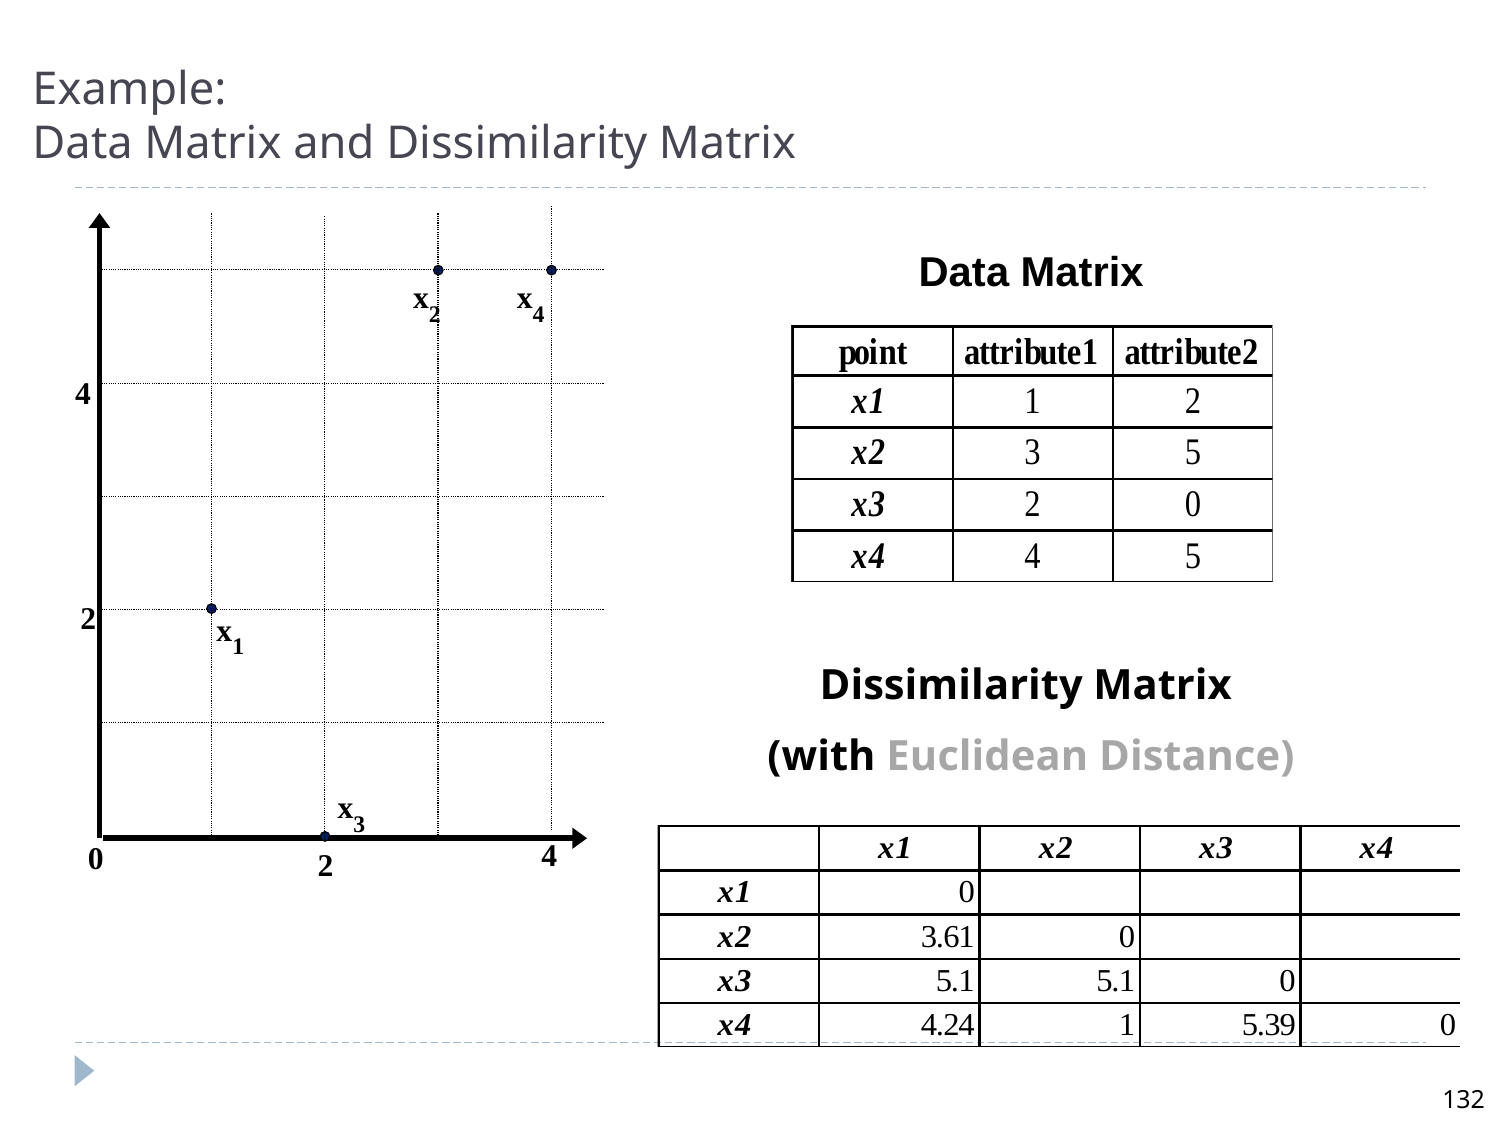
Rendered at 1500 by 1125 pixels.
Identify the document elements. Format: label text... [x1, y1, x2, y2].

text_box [657, 824, 1463, 1050]
text_box Dissimilarity Matrix (with Euclidean Distance) [637, 650, 1425, 786]
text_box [69, 199, 613, 888]
title Example: Data Matrix and Dissimilarity Matrix [24, 49, 1463, 176]
text_box Data Matrix [762, 237, 1300, 303]
slide_number 132 [1186, 1061, 1500, 1125]
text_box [791, 324, 1276, 585]
